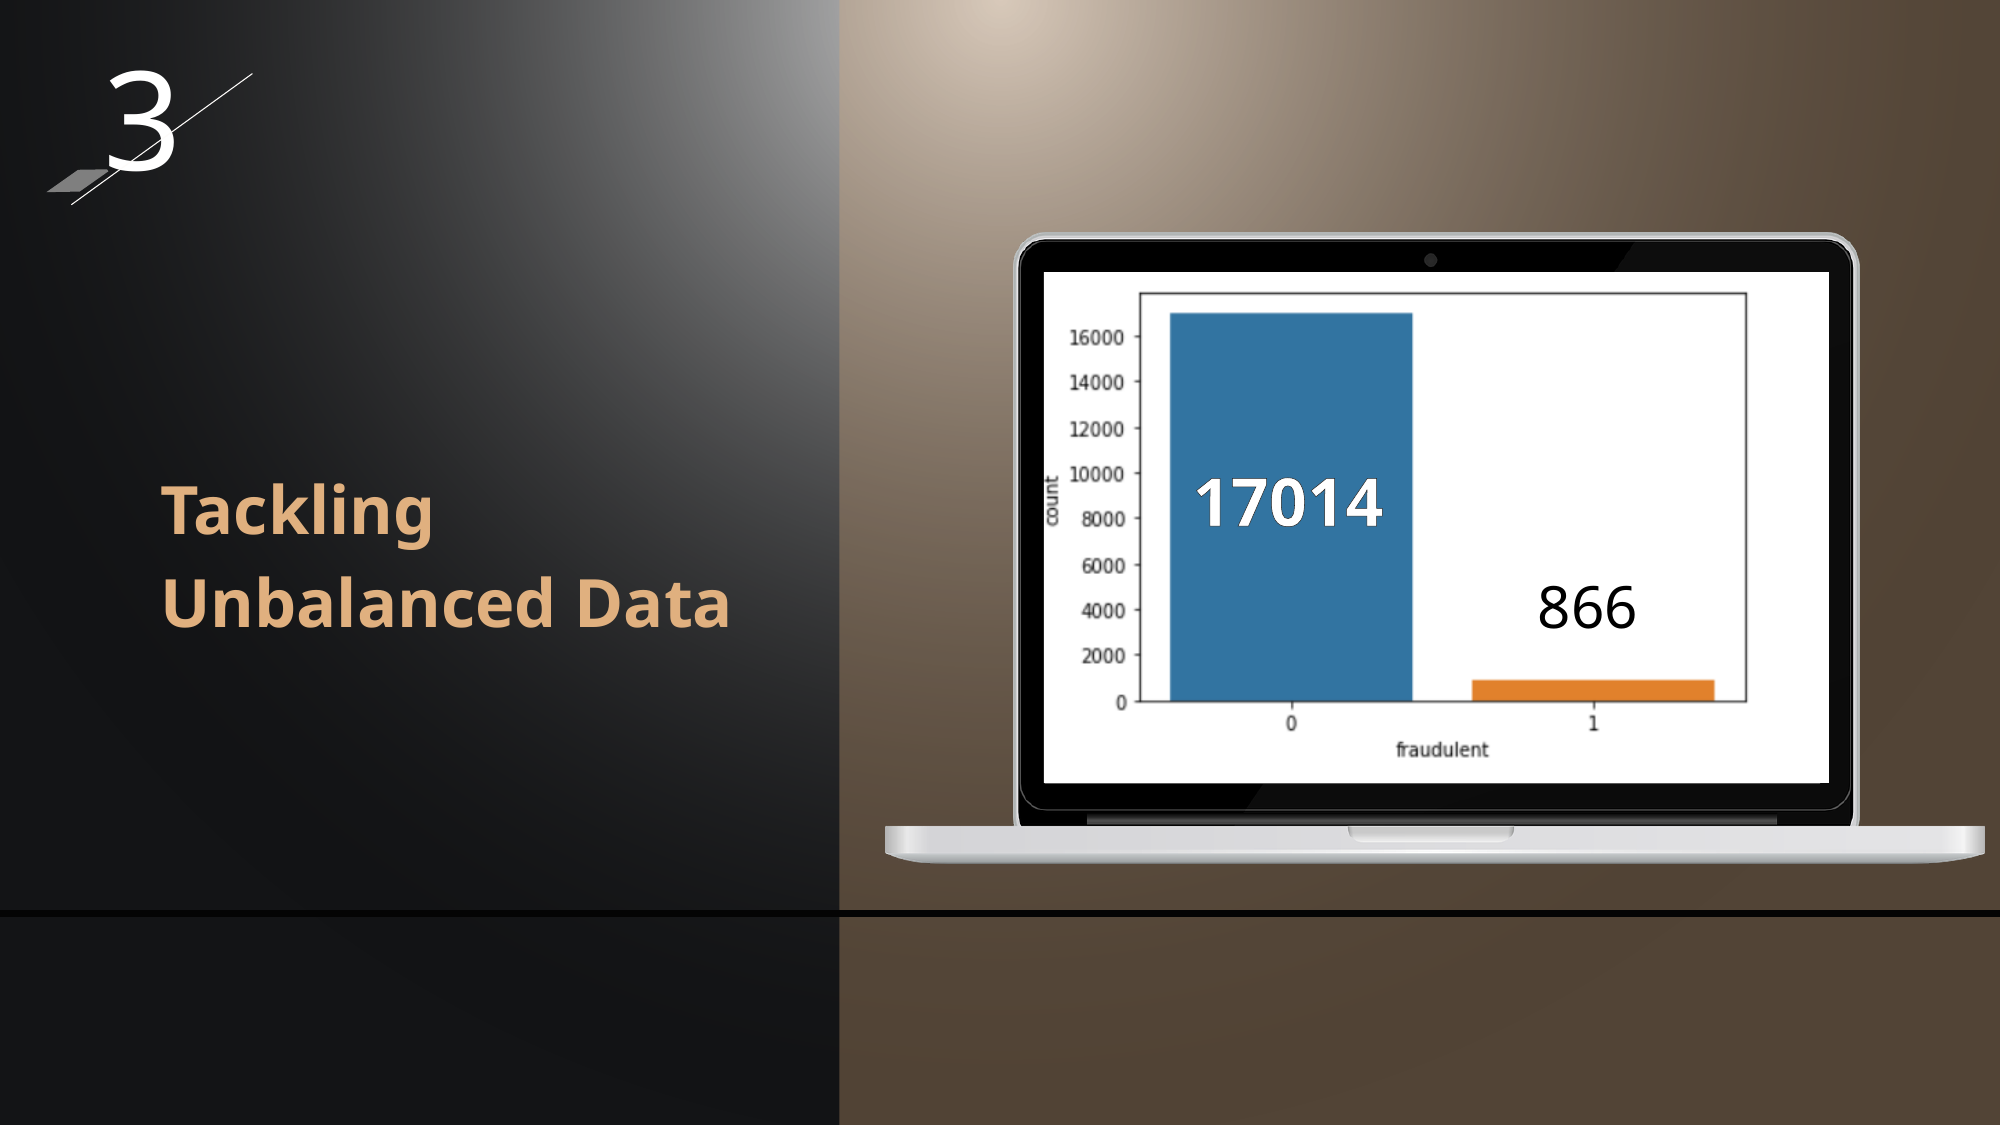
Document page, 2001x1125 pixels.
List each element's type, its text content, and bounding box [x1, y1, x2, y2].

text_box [885, 232, 1985, 864]
text_box [838, 917, 2000, 1125]
text_box Tackling Unbalanced Data [145, 469, 885, 783]
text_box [88, 25, 222, 239]
picture [1043, 271, 1829, 783]
text_box [838, 0, 2000, 910]
